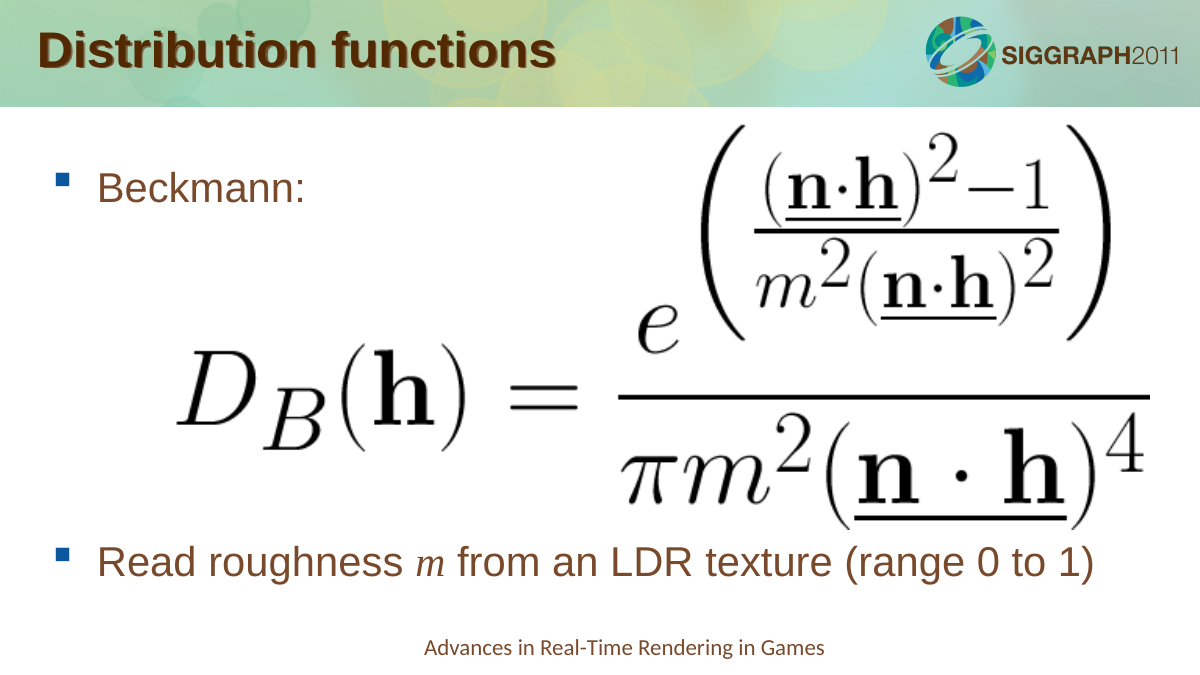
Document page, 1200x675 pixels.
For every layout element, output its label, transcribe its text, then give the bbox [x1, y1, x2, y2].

picture [176, 124, 1151, 530]
title Distribution functions [24, 0, 1128, 96]
list Beckmann: Read roughness m from an LDR texture (range 0 to 1) [39, 149, 1145, 653]
picture [0, 0, 1200, 107]
